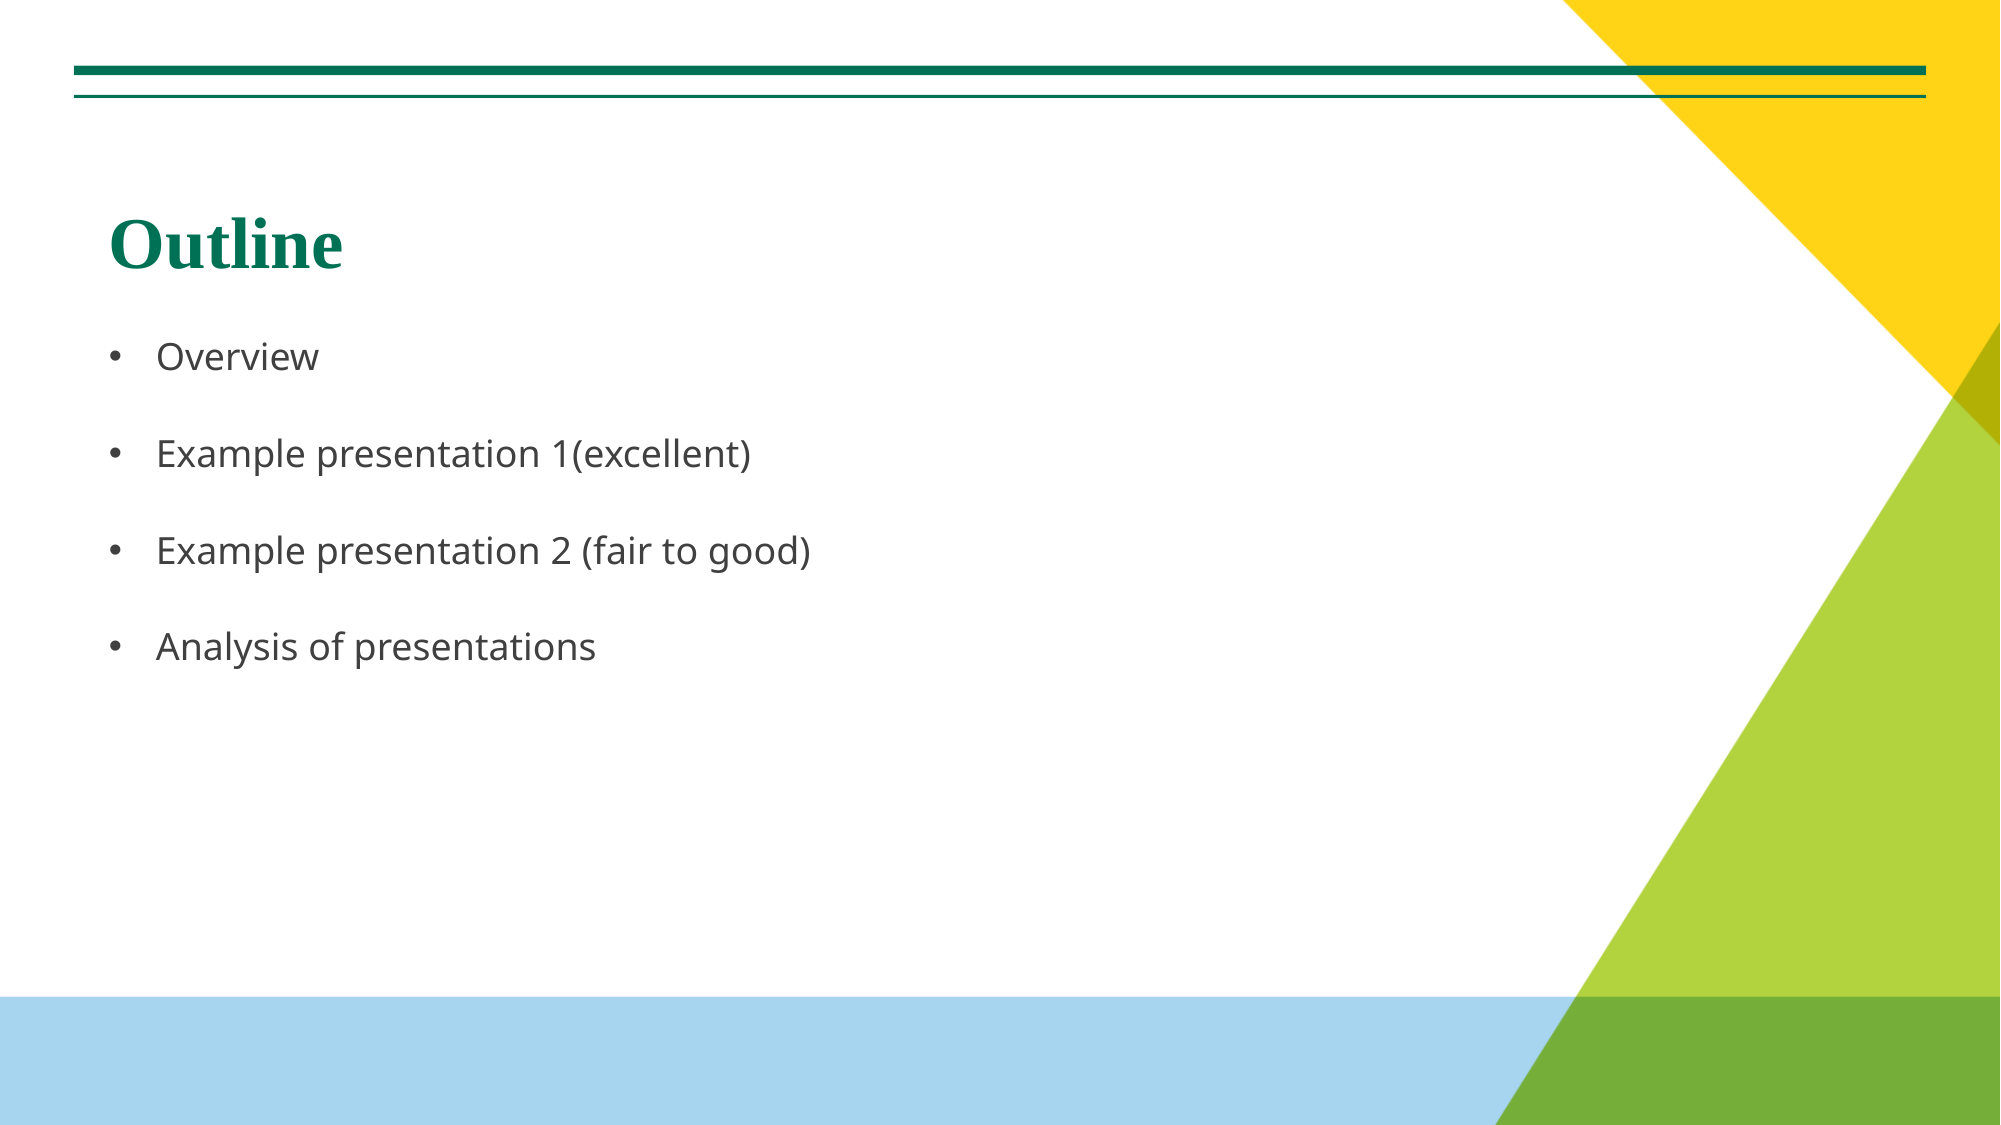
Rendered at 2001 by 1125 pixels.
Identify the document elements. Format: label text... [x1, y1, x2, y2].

picture [0, 0, 2000, 1125]
title Outline [94, 136, 1819, 303]
list Overview Example presentation 1(excellent) Example presentation 2 (fair to good) Analysis of presentations [94, 303, 1819, 1018]
